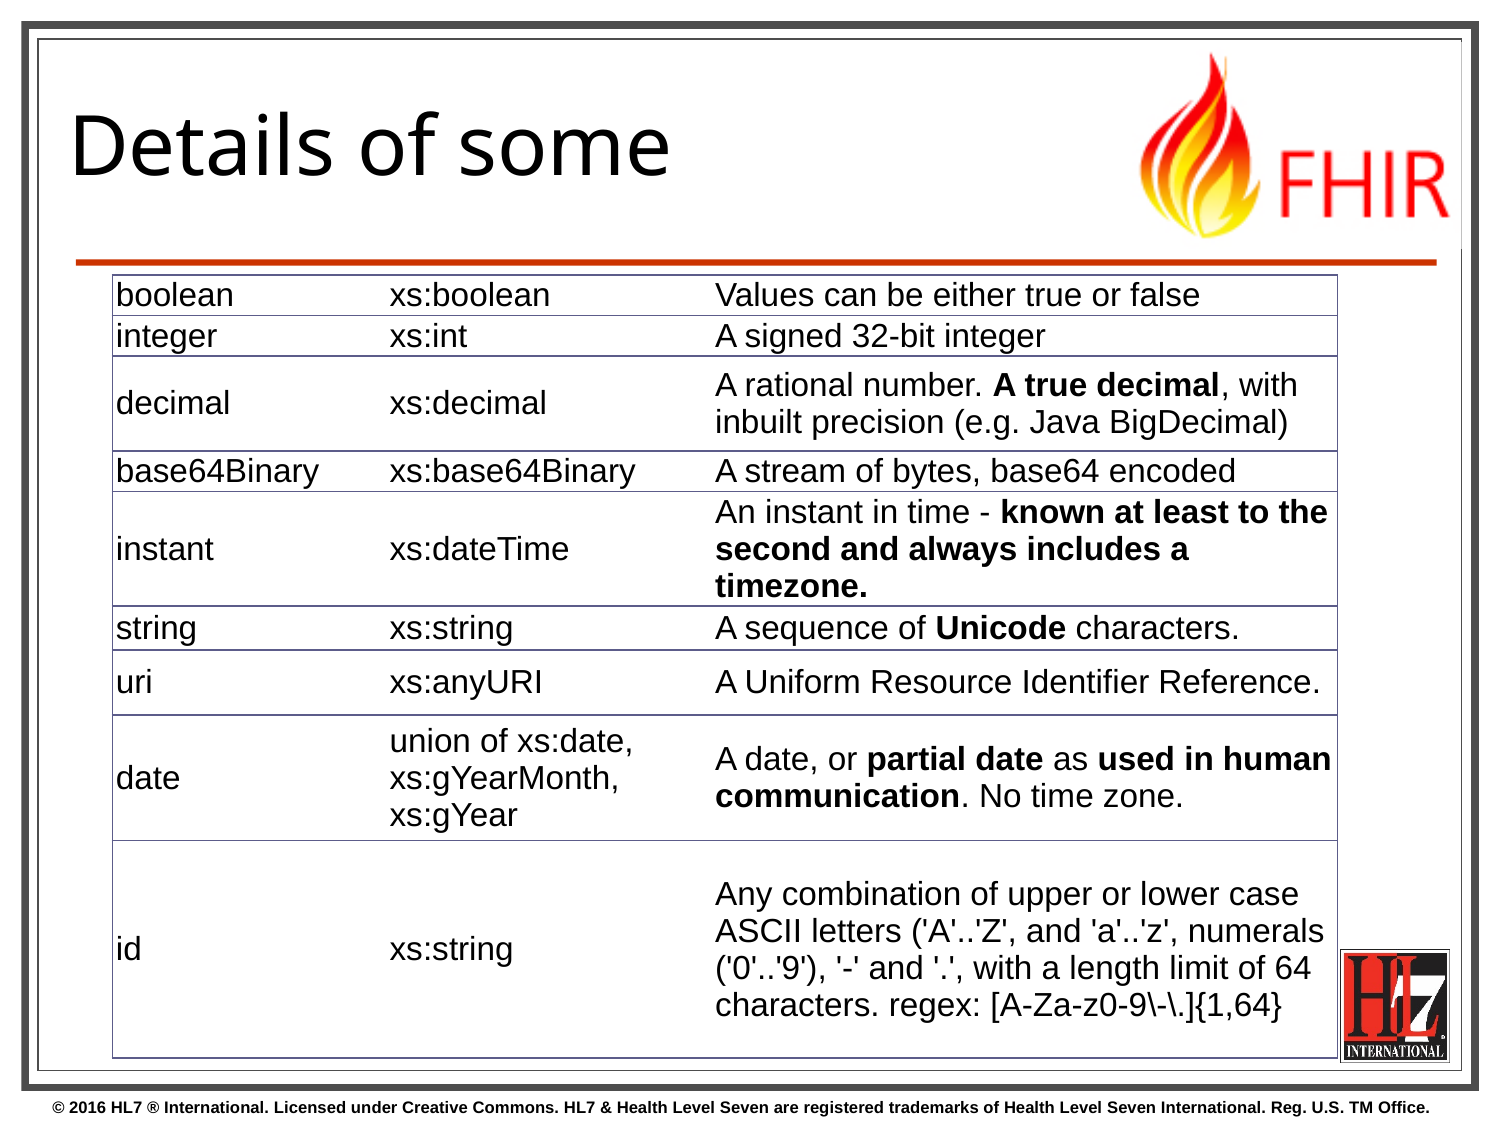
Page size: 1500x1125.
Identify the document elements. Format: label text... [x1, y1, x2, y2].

table_cell date [113, 716, 386, 840]
picture [1340, 949, 1450, 1063]
table_cell union of xs:date, xs:gYearMonth, xs:gYear [386, 716, 712, 840]
picture [1128, 42, 1462, 249]
table_cell A sequence of Unicode characters. [712, 607, 1337, 649]
table_cell xs:base64Binary [386, 452, 712, 491]
table_cell integer [113, 316, 386, 355]
table_cell string [113, 607, 386, 649]
table_cell Any combination of upper or lower case ASCII letters ('A'..'Z', and 'a'..'z', numerals ('0'..'9'), '-' and '.', with a length limit of 64 characters. regex: [A-Za-z0-9\-\.]{1,64} [712, 841, 1337, 1057]
table_cell xs:dateTime [386, 492, 712, 605]
table_cell xs:decimal [386, 357, 712, 450]
table_cell id [113, 841, 386, 1057]
table_header Values can be either true or false [712, 276, 1337, 315]
table_header boolean [113, 276, 386, 315]
table_cell uri [113, 651, 386, 714]
table_cell An instant in time - known at least to the second and always includes a timezone. [712, 492, 1337, 605]
table_header xs:boolean [386, 276, 712, 315]
title Details of some [53, 54, 1128, 249]
table_cell A stream of bytes, base64 encoded [712, 452, 1337, 491]
table_cell xs:anyURI [386, 651, 712, 714]
table_cell xs:string [386, 841, 712, 1057]
table_cell A Uniform Resource Identifier Reference. [712, 651, 1337, 714]
table_cell instant [113, 492, 386, 605]
table_cell A signed 32-bit integer [712, 316, 1337, 355]
table_cell A date, or partial date as used in human communication. No time zone. [712, 716, 1337, 840]
table_cell A rational number. A true decimal, with inbuilt precision (e.g. Java BigDecimal) [712, 357, 1337, 450]
table_cell xs:string [386, 607, 712, 649]
table_cell xs:int [386, 316, 712, 355]
table_cell base64Binary [113, 452, 386, 491]
table_cell decimal [113, 357, 386, 450]
